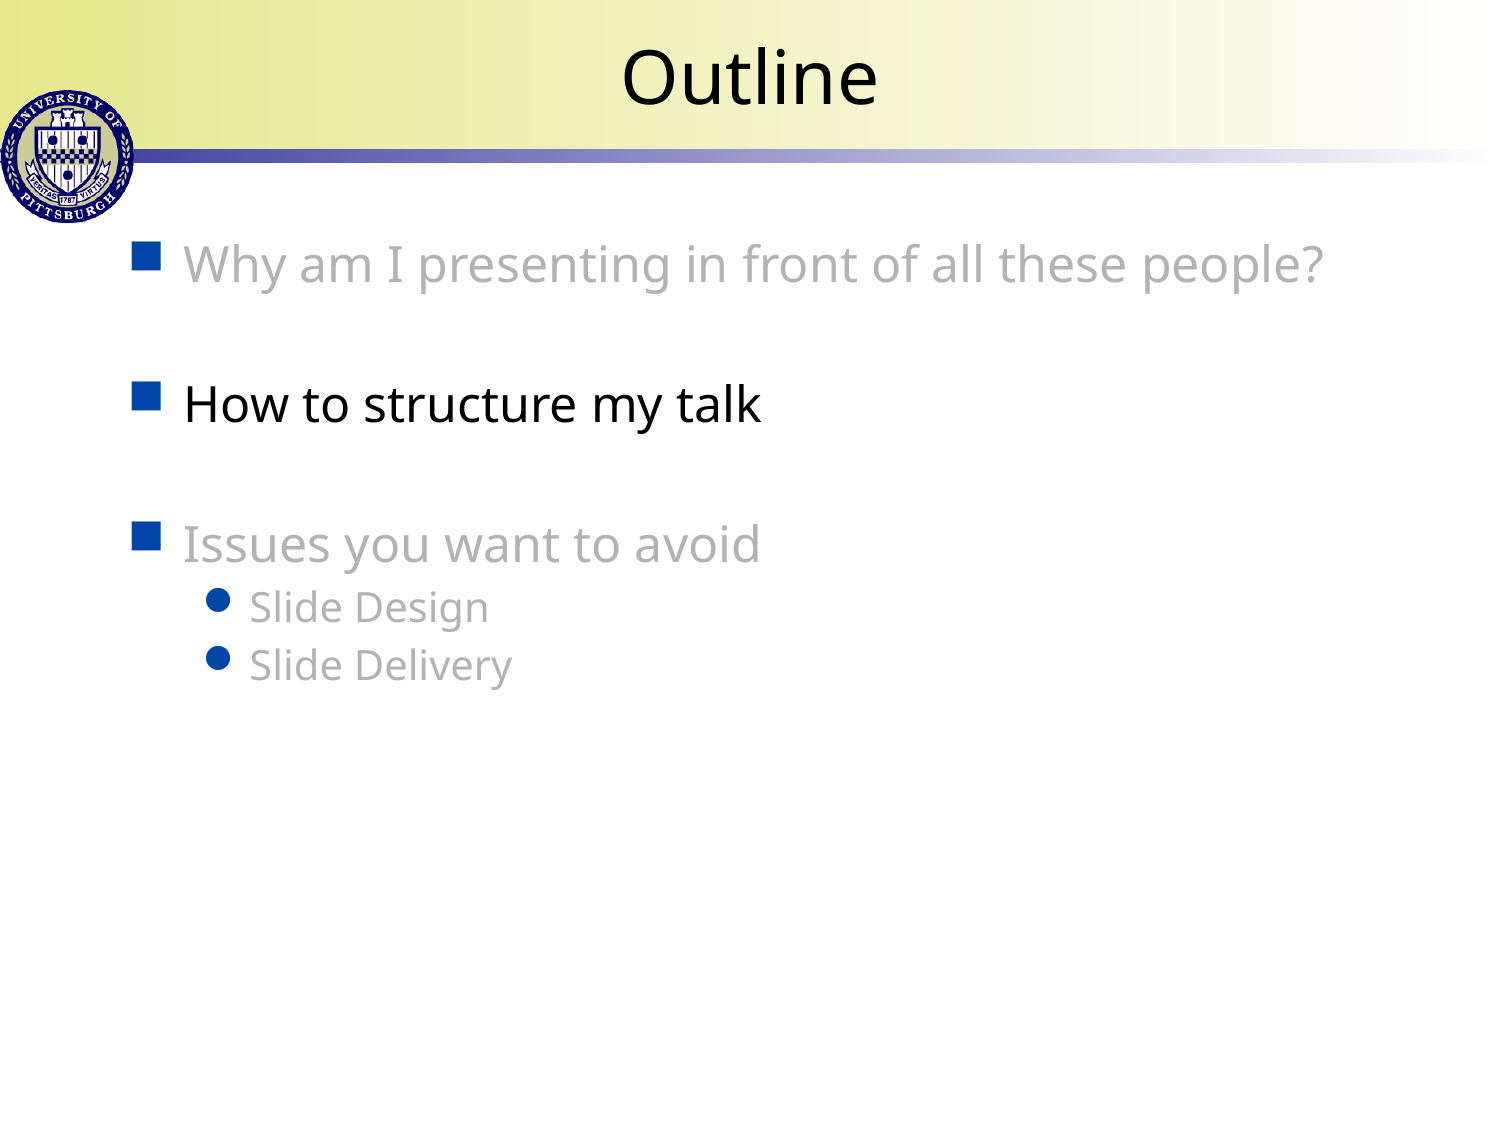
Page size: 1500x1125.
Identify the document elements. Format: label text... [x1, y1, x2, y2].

picture [0, 150, 134, 223]
title Outline [0, 0, 1500, 150]
list Why am I presenting in front of all these people? How to structure my talk Issues you want to avoid Slide Design Slide Delivery [112, 224, 1388, 1000]
